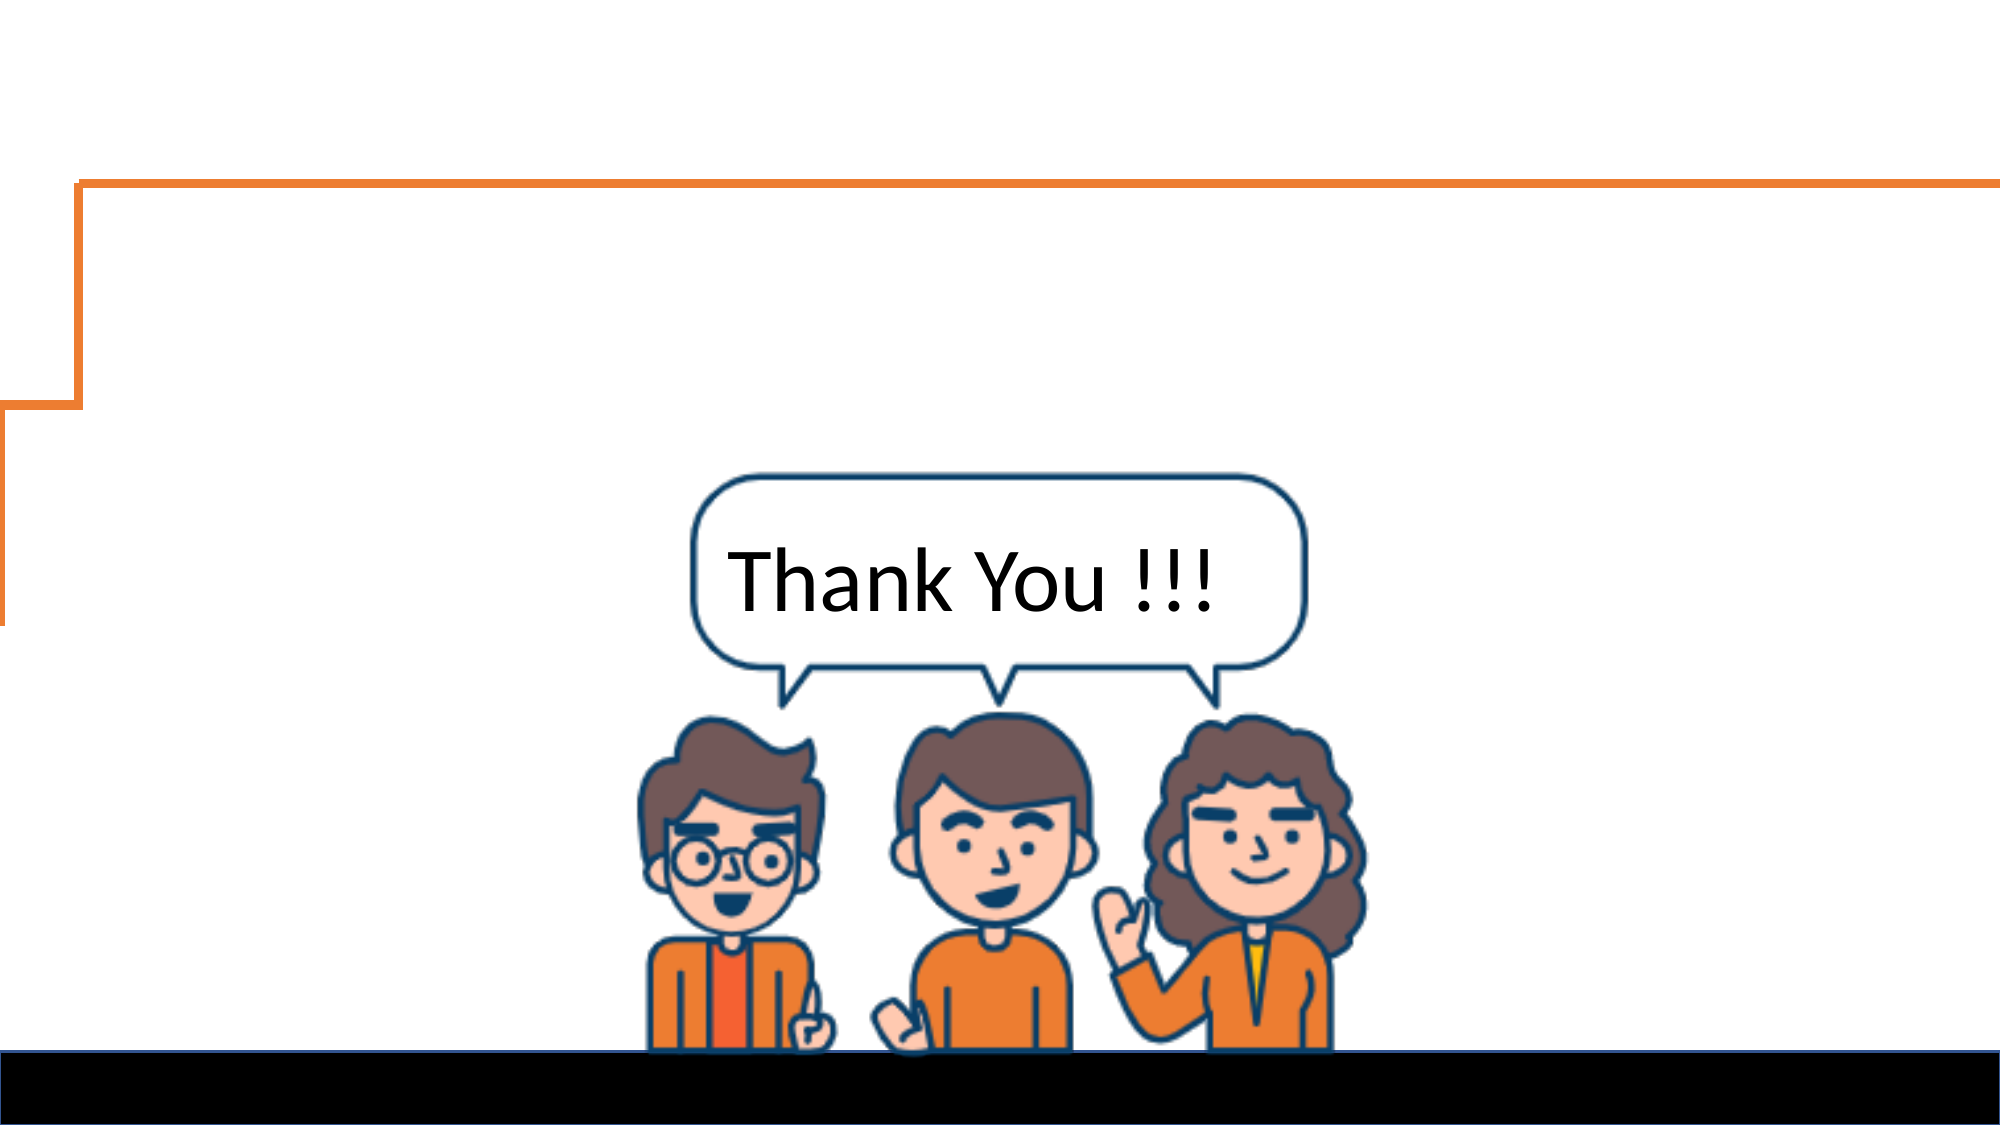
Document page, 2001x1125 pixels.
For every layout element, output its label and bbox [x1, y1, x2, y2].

text_box [1660, 1050, 2000, 1125]
picture [340, 127, 1660, 1125]
text_box [0, 1050, 340, 1125]
text_box [0, 365, 261, 445]
